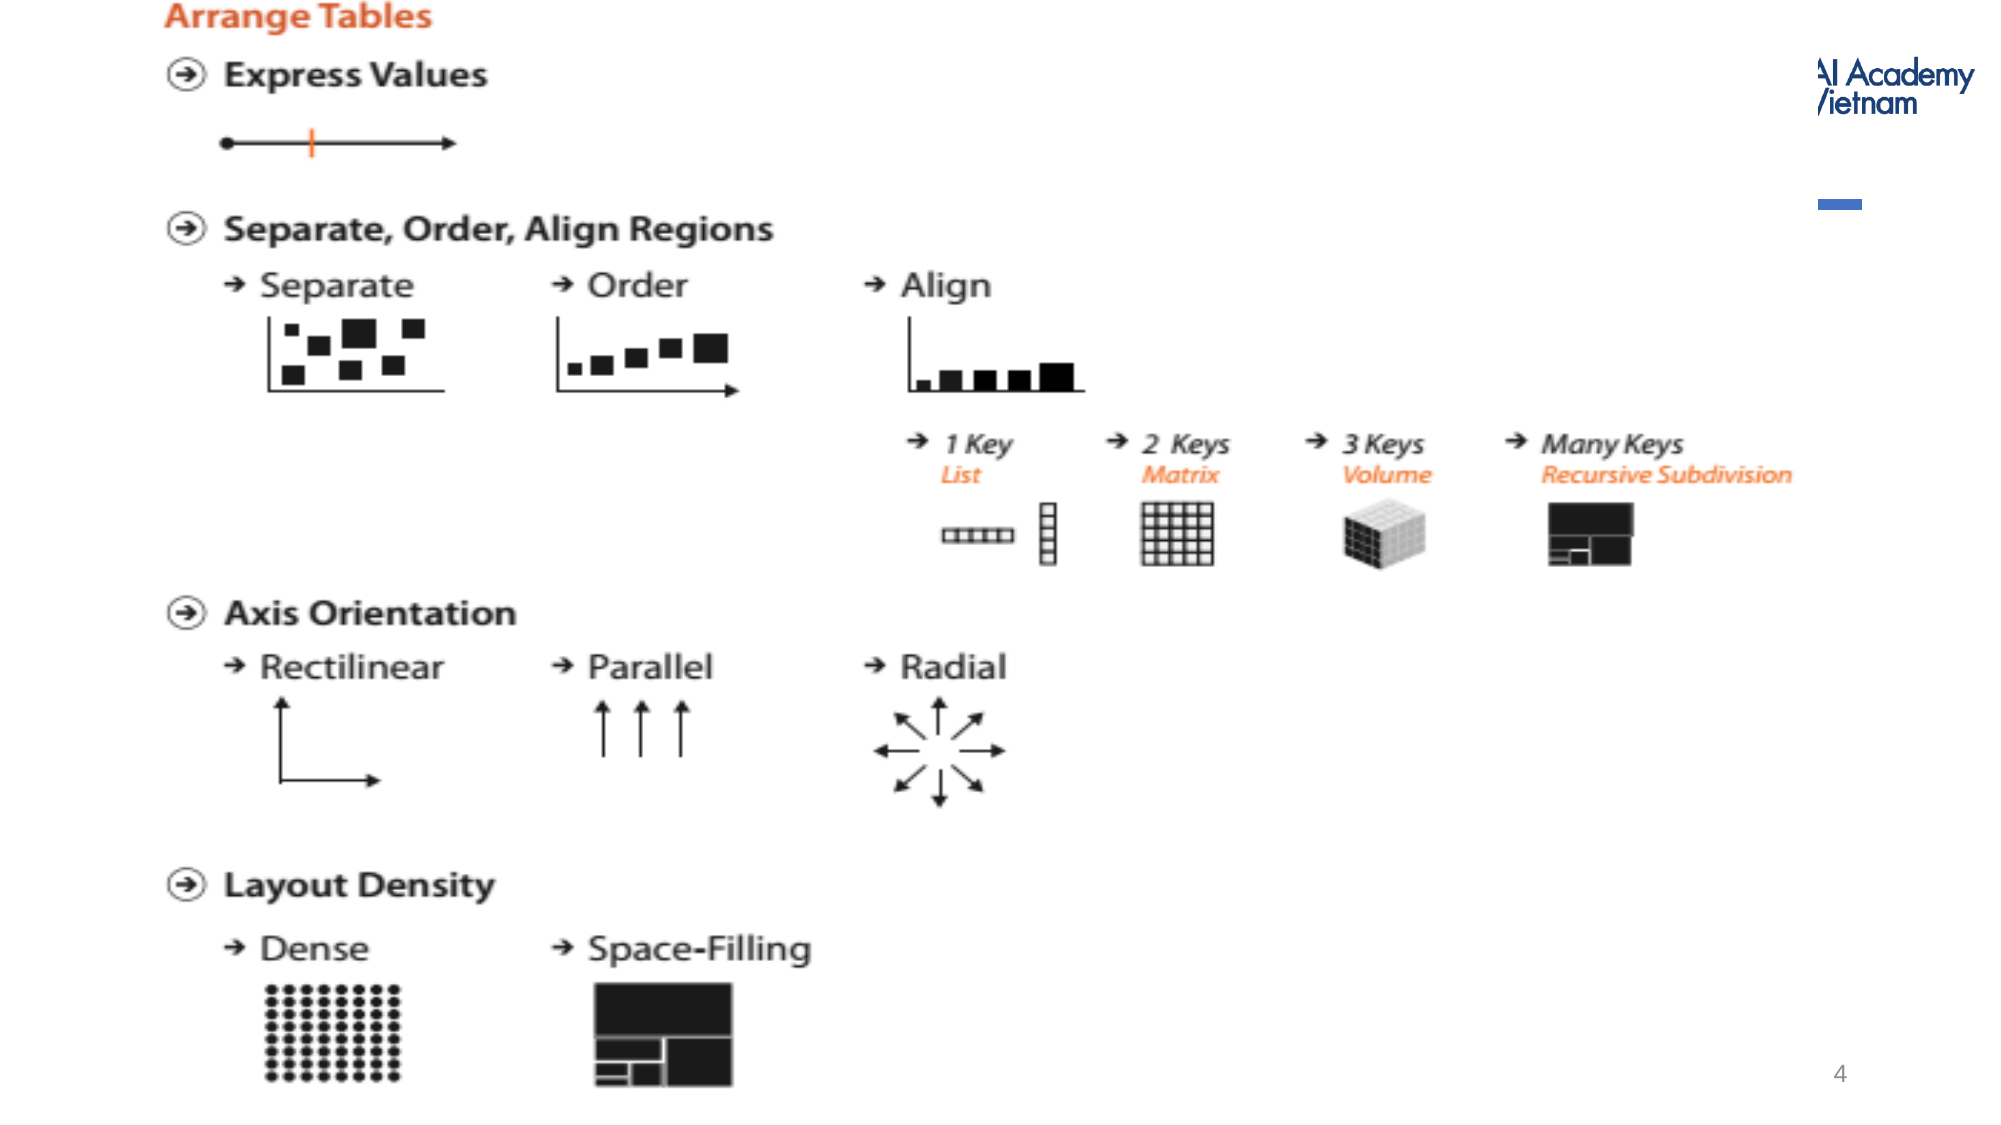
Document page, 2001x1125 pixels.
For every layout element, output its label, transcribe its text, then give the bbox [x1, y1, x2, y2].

picture [137, 0, 1975, 1103]
slide_number 4 [1818, 1042, 1863, 1103]
